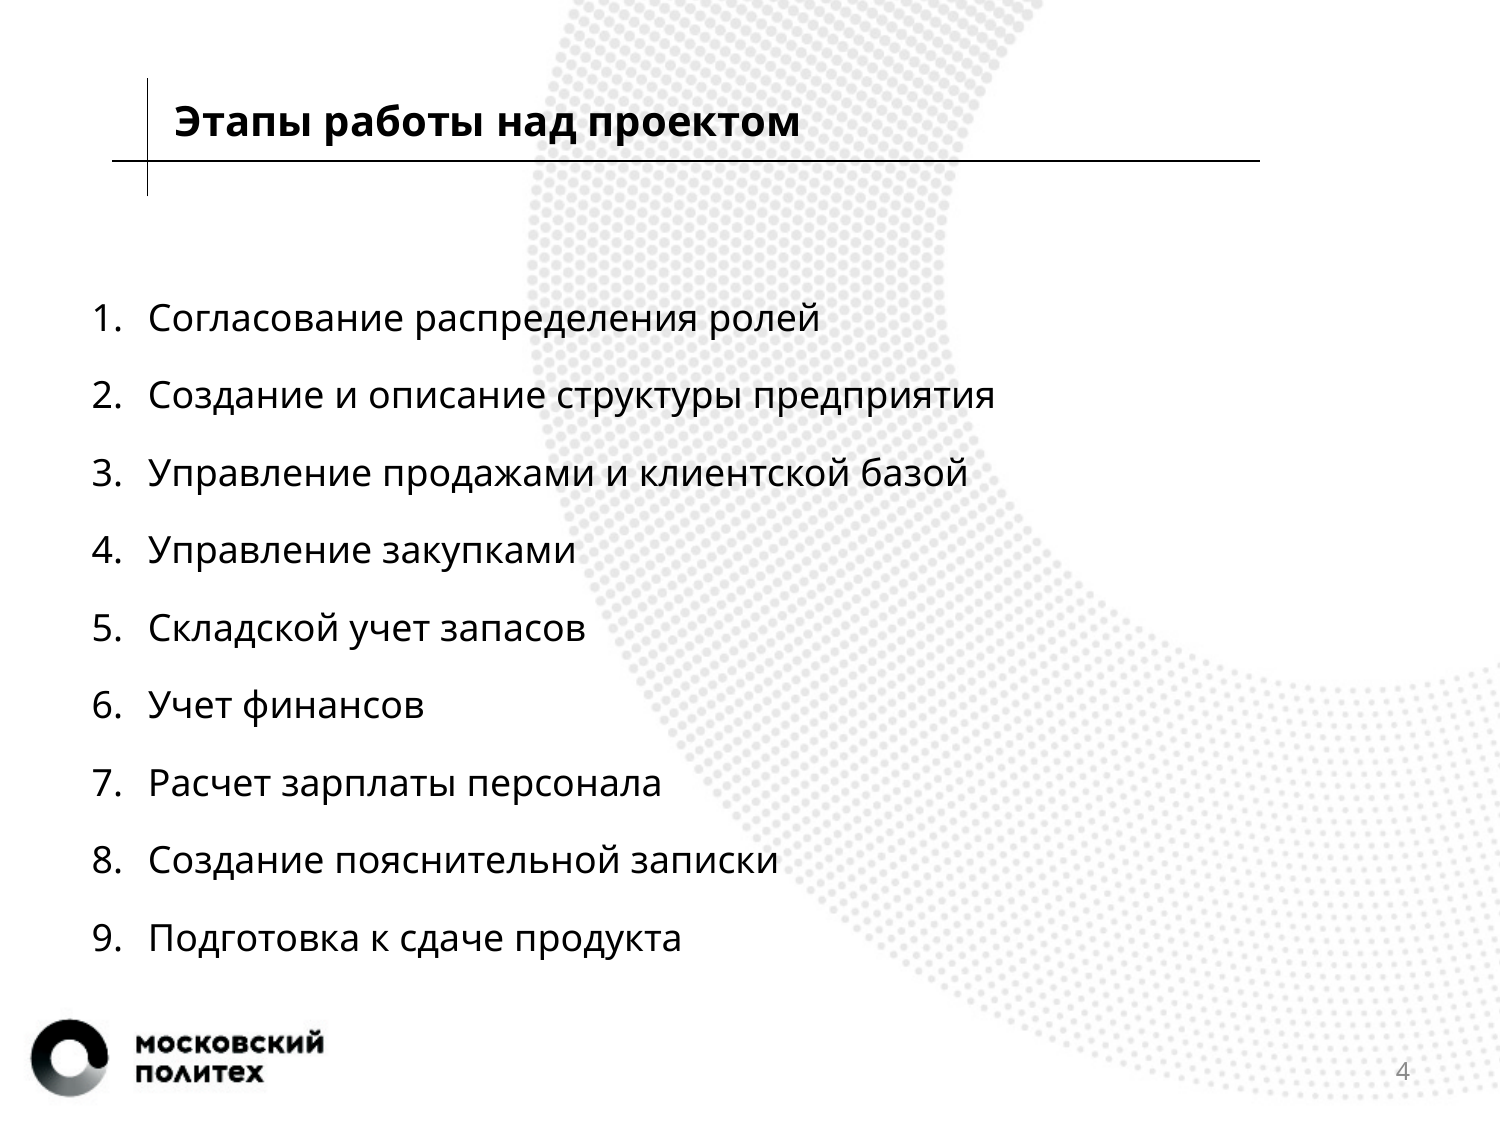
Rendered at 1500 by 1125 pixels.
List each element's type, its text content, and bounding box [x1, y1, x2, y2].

picture [0, 0, 1500, 1125]
text_box Этапы работы над проектом [159, 78, 1427, 161]
slide_number 4 [1074, 1042, 1425, 1103]
list Согласование распределения ролей Создание и описание структуры предприятия Управление продажами и клиентской базой Управление закупками Складской учет запасов Учет финансов Расчет зарплаты персонала Создание пояснительной записки Подготовка к сдаче продукта [76, 286, 1427, 1000]
